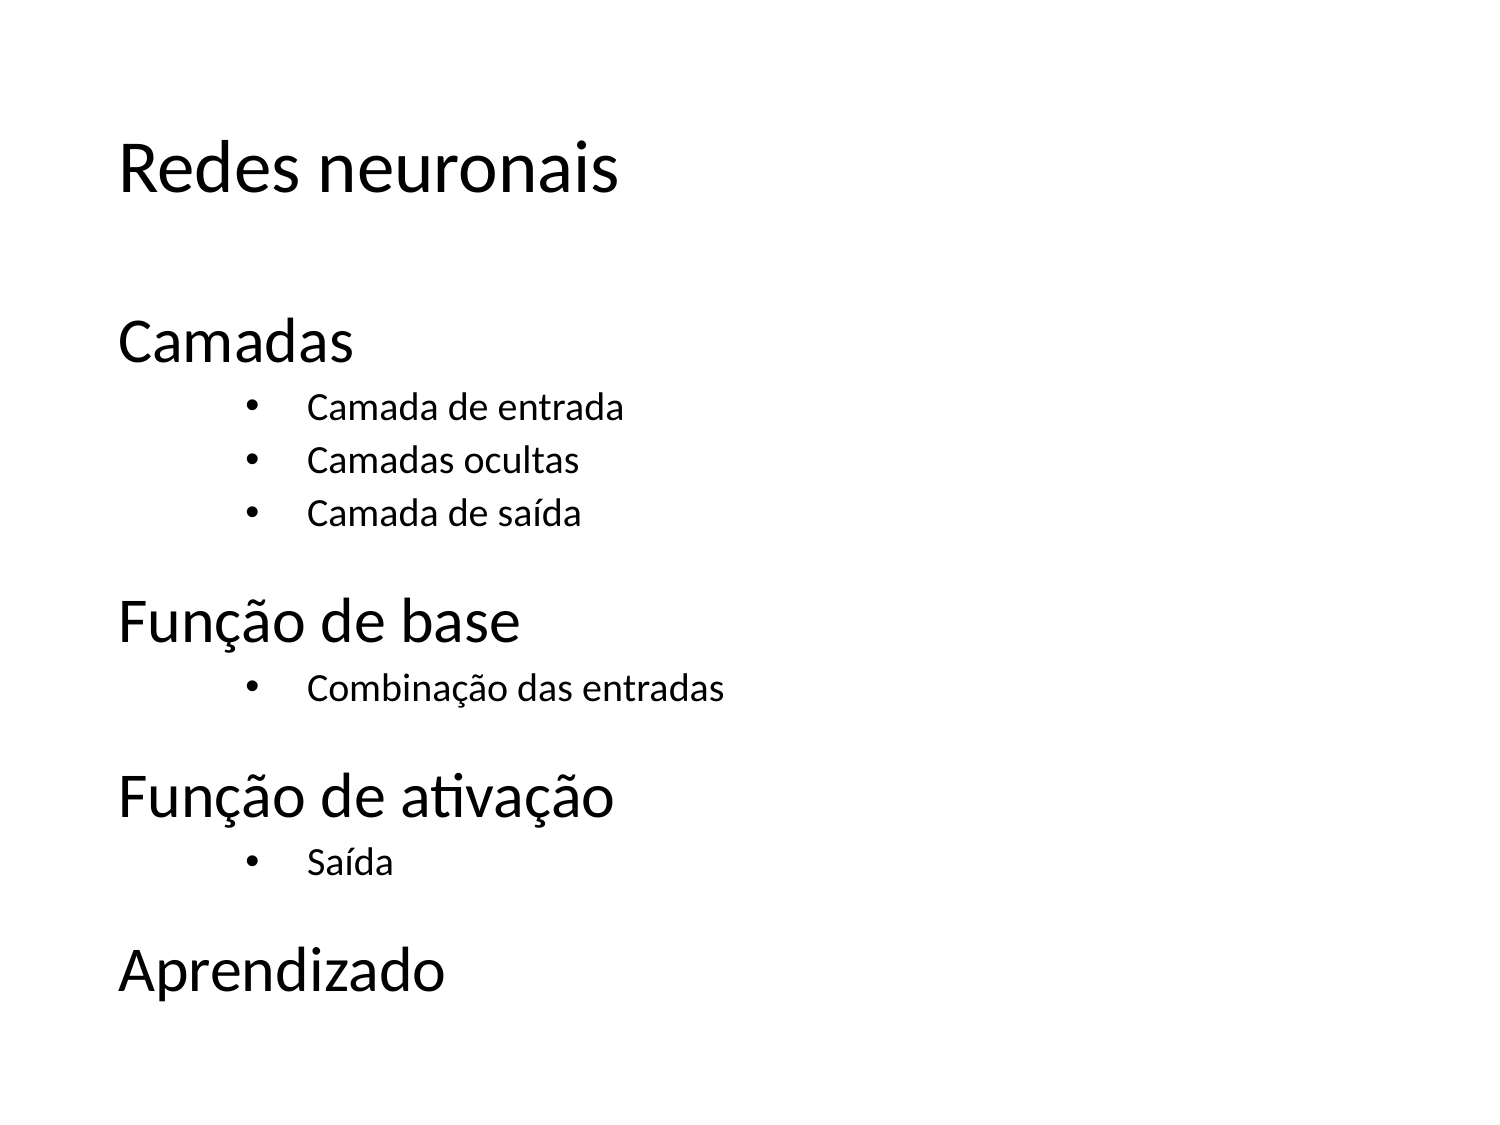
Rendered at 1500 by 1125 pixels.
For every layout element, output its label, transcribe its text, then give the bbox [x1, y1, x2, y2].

title Redes neuronais [103, 59, 1397, 278]
list Camadas Camada de entrada Camadas ocultas Camada de saída Função de base Combinação das entradas Função de ativação Saída Aprendizado [103, 299, 1397, 1014]
